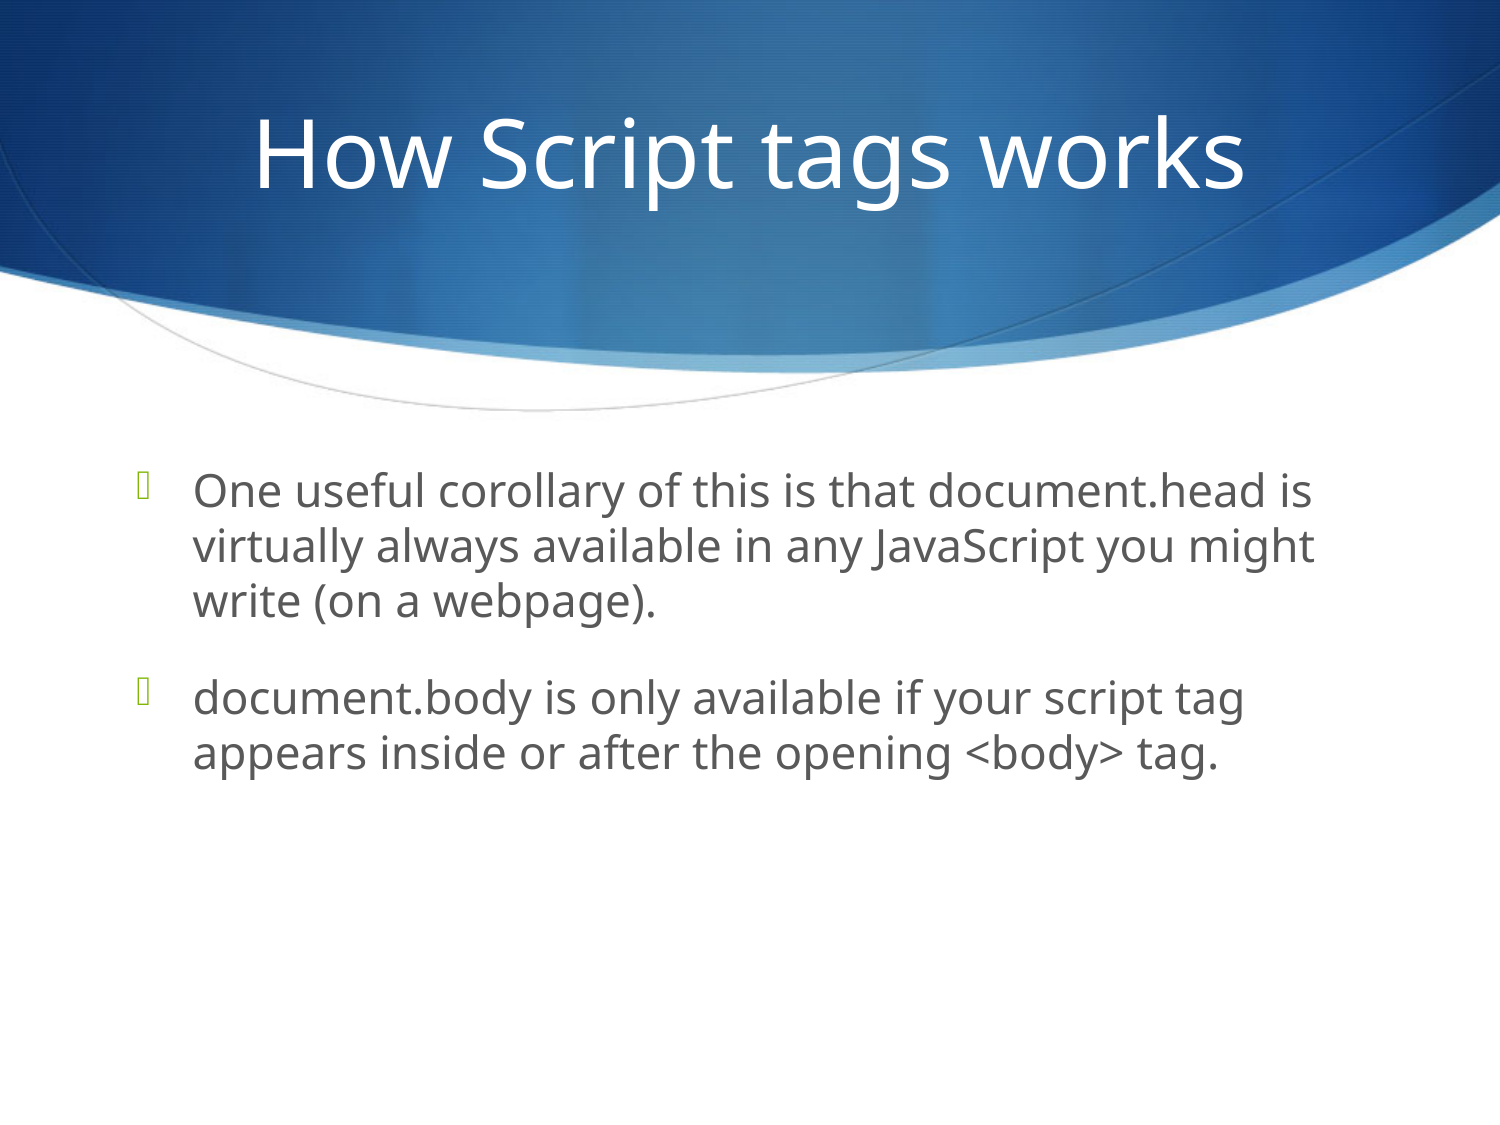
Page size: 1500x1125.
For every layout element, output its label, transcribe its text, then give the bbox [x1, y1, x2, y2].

title How Script tags works [75, 56, 1425, 245]
picture [0, 0, 1500, 1125]
list One useful corollary of this is that document.head is virtually always available in any JavaScript you might write (on a webpage). document.body is only available if your script tag appears inside or after the opening <body> tag. [121, 454, 1379, 991]
